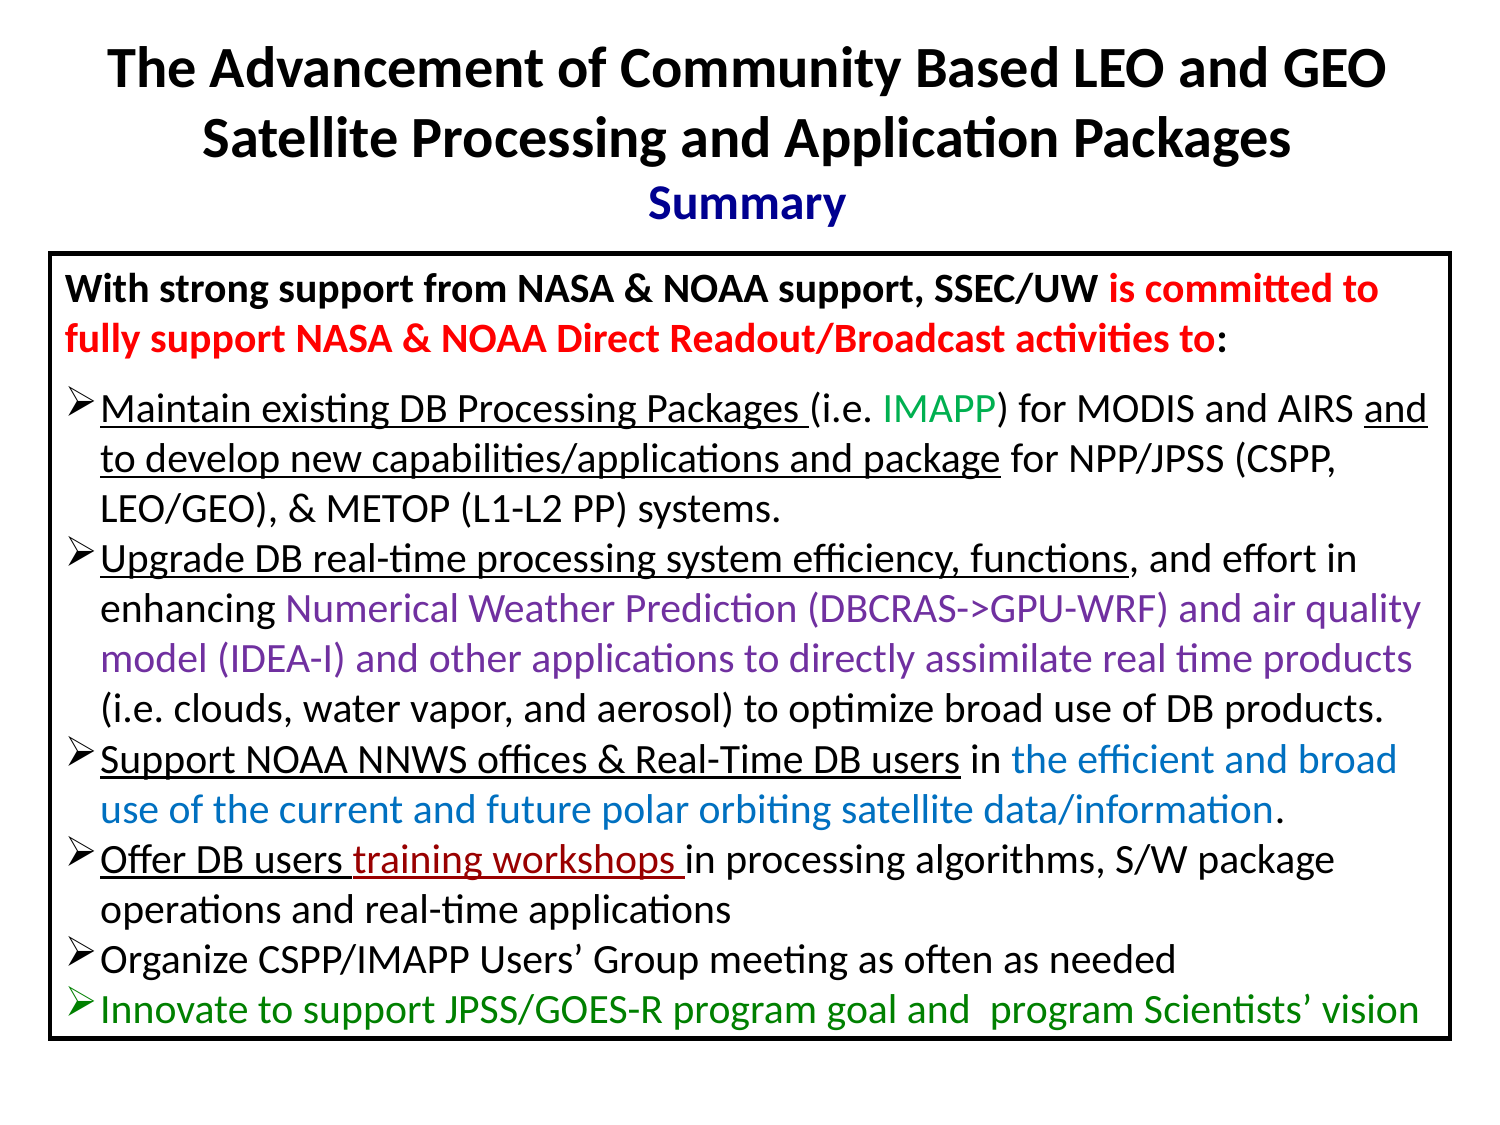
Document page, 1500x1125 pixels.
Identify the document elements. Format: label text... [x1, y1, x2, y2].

text_box With strong support from NASA & NOAA support, SSEC/UW is committed to fully support NASA & NOAA Direct Readout/Broadcast activities to: Maintain existing DB Processing Packages (i.e. IMAPP) for MODIS and AIRS and to develop new capabilities/applications and package for NPP/JPSS (CSPP, LEO/GEO), & METOP (L1-L2 PP) systems. Upgrade DB real-time processing system efficiency, functions, and effort in enhancing Numerical Weather Prediction (DBCRAS->GPU-WRF) and air quality model (IDEA-I) and other applications to directly assimilate real time products (i.e. clouds, water vapor, and aerosol) to optimize broad use of DB products. Support NOAA NNWS offices & Real-Time DB users in the efficient and broad use of the current and future polar orbiting satellite data/information. Offer DB users training workshops in processing algorithms, S/W package operations and real-time applications Organize CSPP/IMAPP Users’ Group meeting as often as needed Innovate to support JPSS/GOES-R program goal and program Scientists’ vision [50, 253, 1450, 1039]
text_box The Advancement of Community Based LEO and GEO Satellite Processing and Application Packages Summary [28, 35, 1467, 223]
